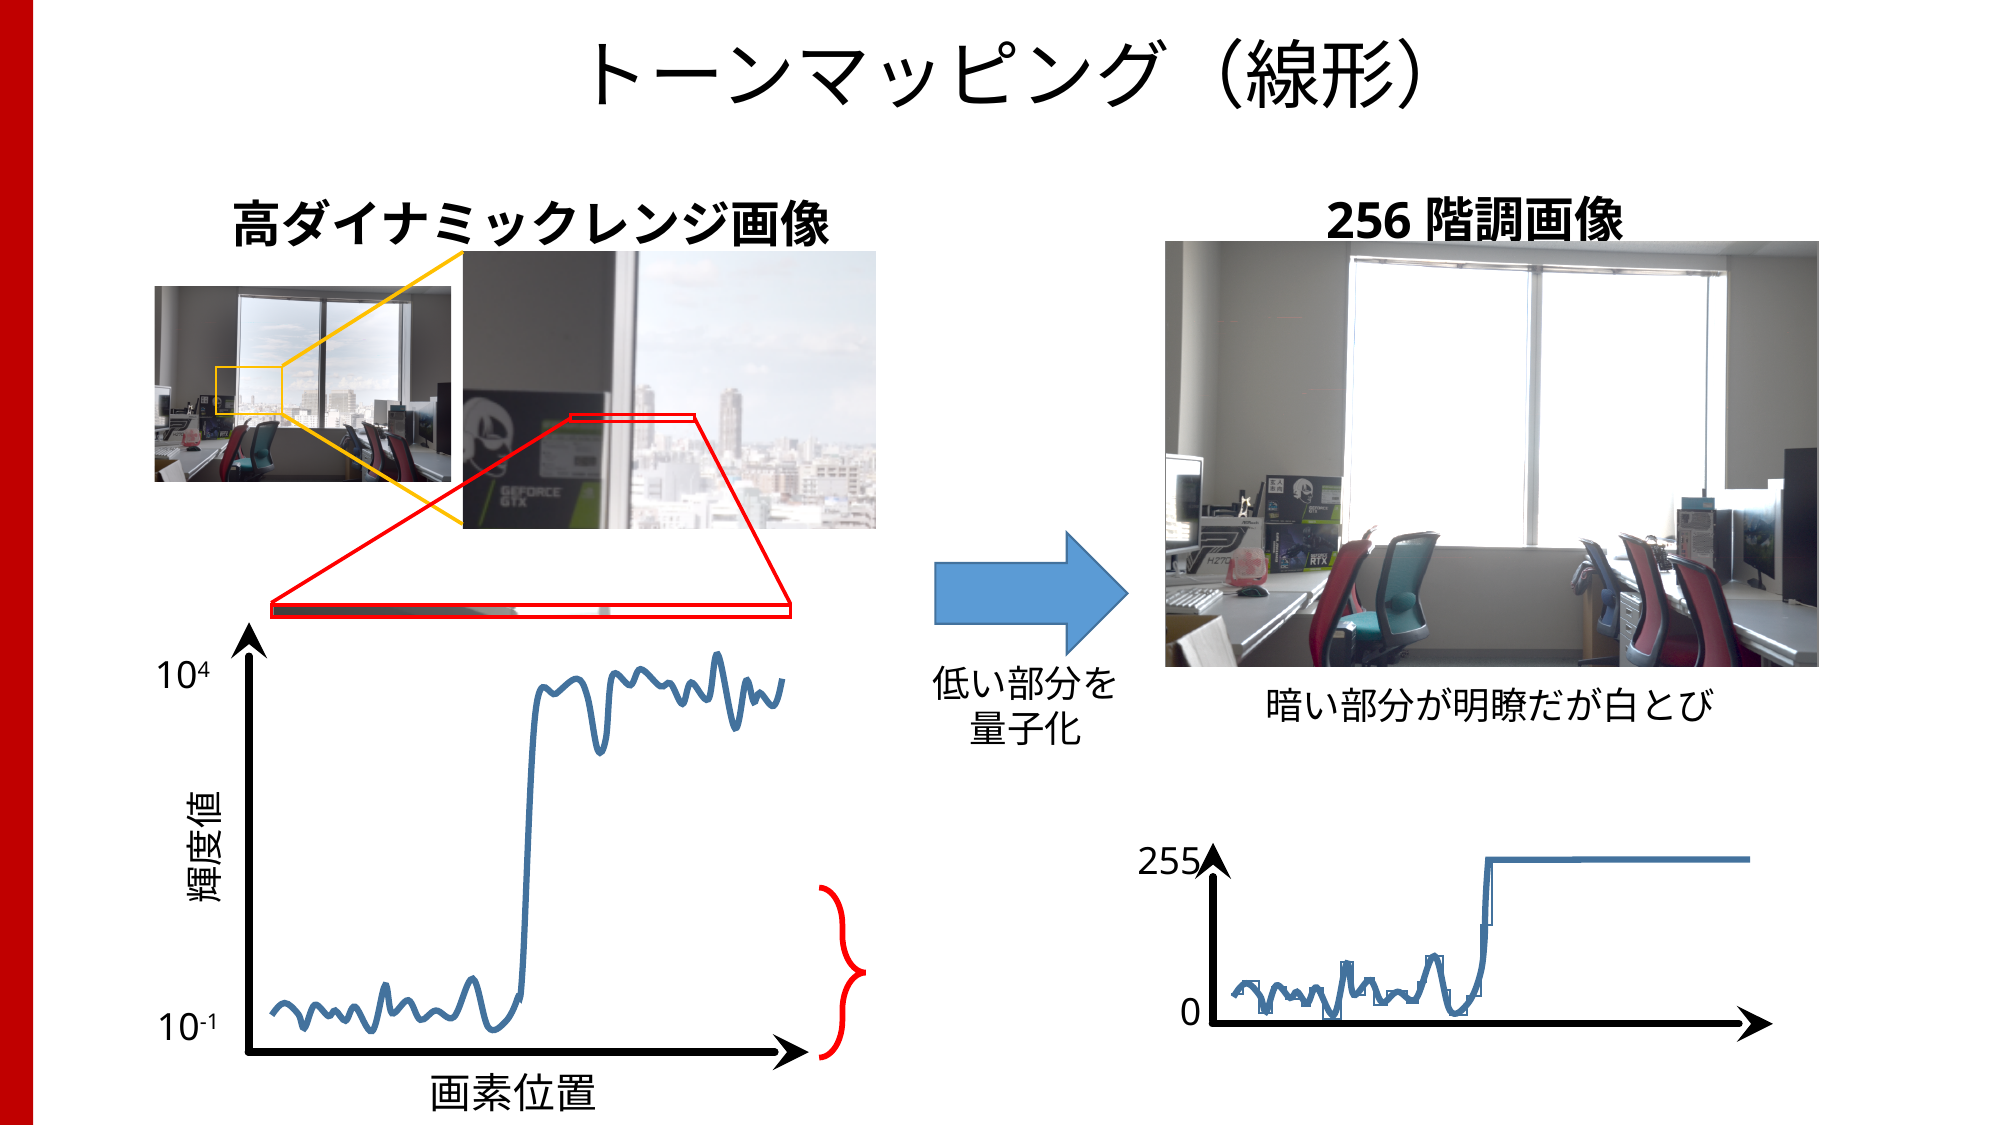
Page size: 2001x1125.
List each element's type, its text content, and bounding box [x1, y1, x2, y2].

text_box [1235, 984, 1242, 992]
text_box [139, 622, 809, 1125]
text_box [1230, 858, 1751, 1020]
picture [1165, 241, 1819, 667]
text_box 低い部分を 量子化 [917, 652, 1135, 758]
text_box [1468, 997, 1474, 1005]
text_box [1482, 896, 1613, 972]
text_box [271, 414, 791, 616]
text_box [934, 530, 1130, 657]
text_box [1388, 992, 1406, 1001]
text_box [1342, 964, 1352, 994]
picture [464, 251, 876, 529]
text_box [1483, 858, 1491, 924]
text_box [1248, 667, 1733, 736]
text_box [1366, 979, 1373, 986]
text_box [1248, 180, 1733, 241]
text_box [819, 887, 866, 1059]
text_box [1443, 991, 1449, 1011]
text_box 255 [1122, 829, 1217, 890]
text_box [215, 251, 464, 525]
text_box [1311, 989, 1322, 1000]
title トーンマッピング（線形） [347, 28, 1698, 127]
text_box [1244, 988, 1258, 995]
text_box [1427, 957, 1442, 985]
text_box [1419, 983, 1424, 996]
picture [154, 286, 215, 482]
text_box 高ダイナミックレンジ画像 [216, 185, 846, 251]
text_box 0 [1165, 980, 1217, 1041]
